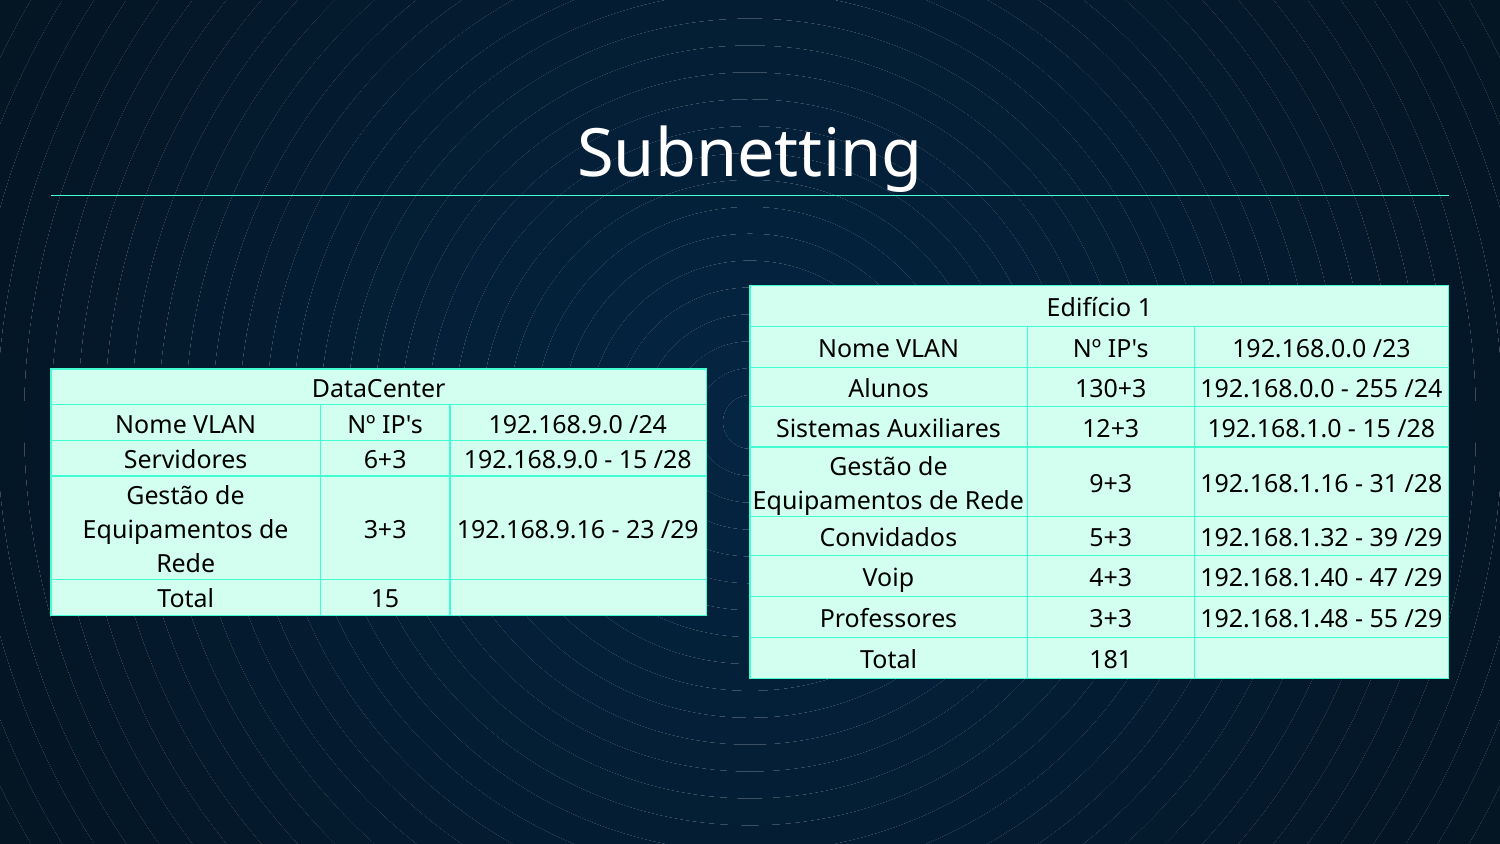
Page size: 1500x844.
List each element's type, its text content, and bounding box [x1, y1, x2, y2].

table_cell 192.168.1.0 - 15 /28 [1195, 407, 1448, 446]
table_cell Total [52, 580, 320, 615]
table_cell Professores [751, 597, 1027, 637]
table_cell 4+3 [1028, 556, 1194, 596]
table_cell Nº IP's [321, 405, 449, 440]
table_cell Servidores [52, 441, 320, 475]
table_cell 3+3 [1028, 597, 1194, 637]
table_cell 6+3 [321, 441, 449, 475]
table_cell Nome VLAN [751, 327, 1027, 367]
table_cell Total [751, 638, 1027, 678]
table_cell Gestão de Equipamentos de Rede [751, 448, 1027, 516]
table_cell Alunos [751, 368, 1027, 406]
table_cell 181 [1028, 638, 1194, 678]
table_cell 15 [321, 580, 449, 615]
table_cell 3+3 [321, 477, 449, 579]
title Subnetting [51, 202, 1449, 206]
table_cell 130+3 [1028, 368, 1194, 406]
table_cell 192.168.0.0 /23 [1195, 327, 1448, 367]
table_cell Voip [751, 556, 1027, 596]
table_cell 192.168.9.0 /24 [451, 405, 706, 440]
table_cell 192.168.0.0 - 255 /24 [1195, 368, 1448, 406]
table_cell 192.168.1.40 - 47 /29 [1195, 556, 1448, 596]
table_cell 192.168.1.48 - 55 /29 [1195, 597, 1448, 637]
title Subnetting [51, 105, 1449, 195]
table_cell 9+3 [1028, 448, 1194, 516]
table_cell Sistemas Auxiliares [751, 407, 1027, 446]
table_cell Nome VLAN [52, 405, 320, 440]
table_cell 5+3 [1028, 517, 1194, 555]
table_cell 192.168.9.0 - 15 /28 [451, 441, 706, 475]
table_cell Convidados [751, 517, 1027, 555]
table_cell 192.168.1.16 - 31 /28 [1195, 448, 1448, 516]
table_header Edifício 1 [751, 286, 1448, 326]
table_cell 192.168.1.32 - 39 /29 [1195, 517, 1448, 555]
table_header DataCenter [52, 370, 706, 404]
table_cell 192.168.9.16 - 23 /29 [451, 477, 706, 579]
table_cell [451, 580, 706, 615]
table_cell Nº IP's [1028, 327, 1194, 367]
table_cell Gestão de Equipamentos de Rede [52, 477, 320, 579]
table_cell 12+3 [1028, 407, 1194, 446]
table_cell [1195, 638, 1448, 678]
